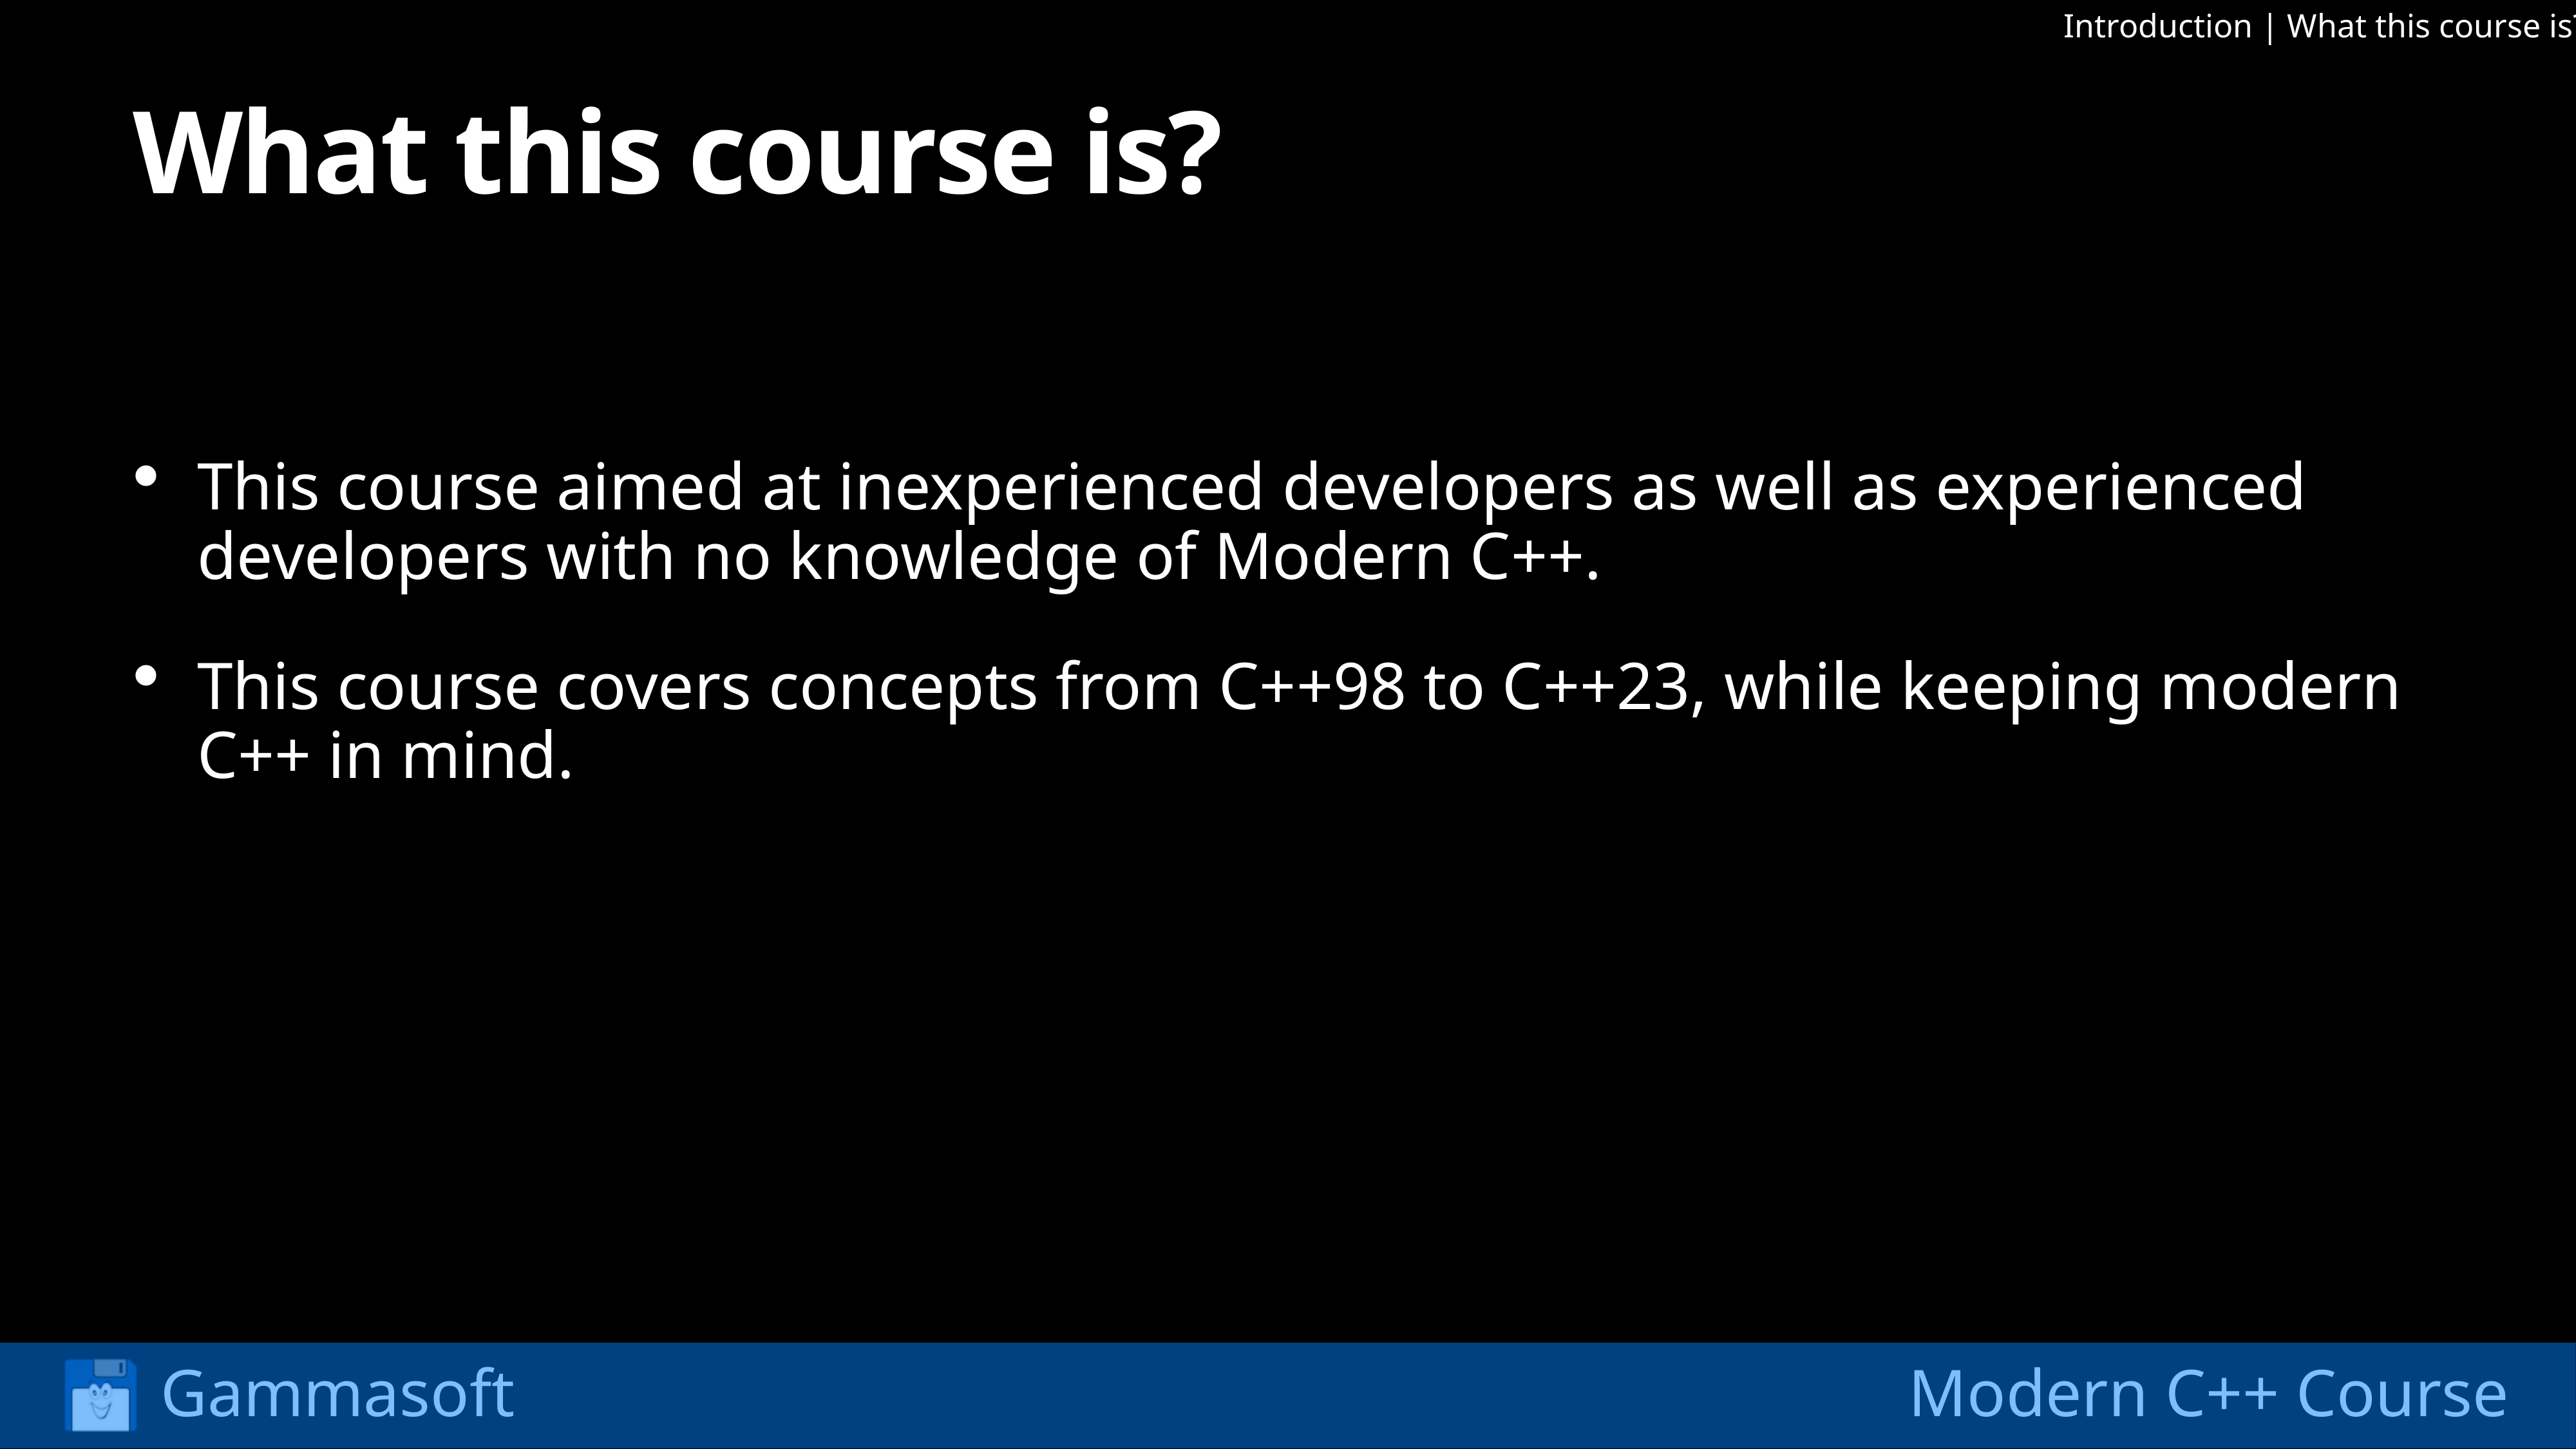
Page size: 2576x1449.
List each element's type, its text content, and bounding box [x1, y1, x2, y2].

title What this course is? [127, 100, 1235, 253]
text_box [0, 1342, 2576, 1449]
text_box Introduction | What this course is? [2058, 0, 2576, 50]
list This course aimed at inexperienced developers as well as experienced developers with no knowledge of Modern C++. This course covers concepts from C++98 to C++23, while keeping modern C++ in mind. [127, 448, 2449, 1321]
